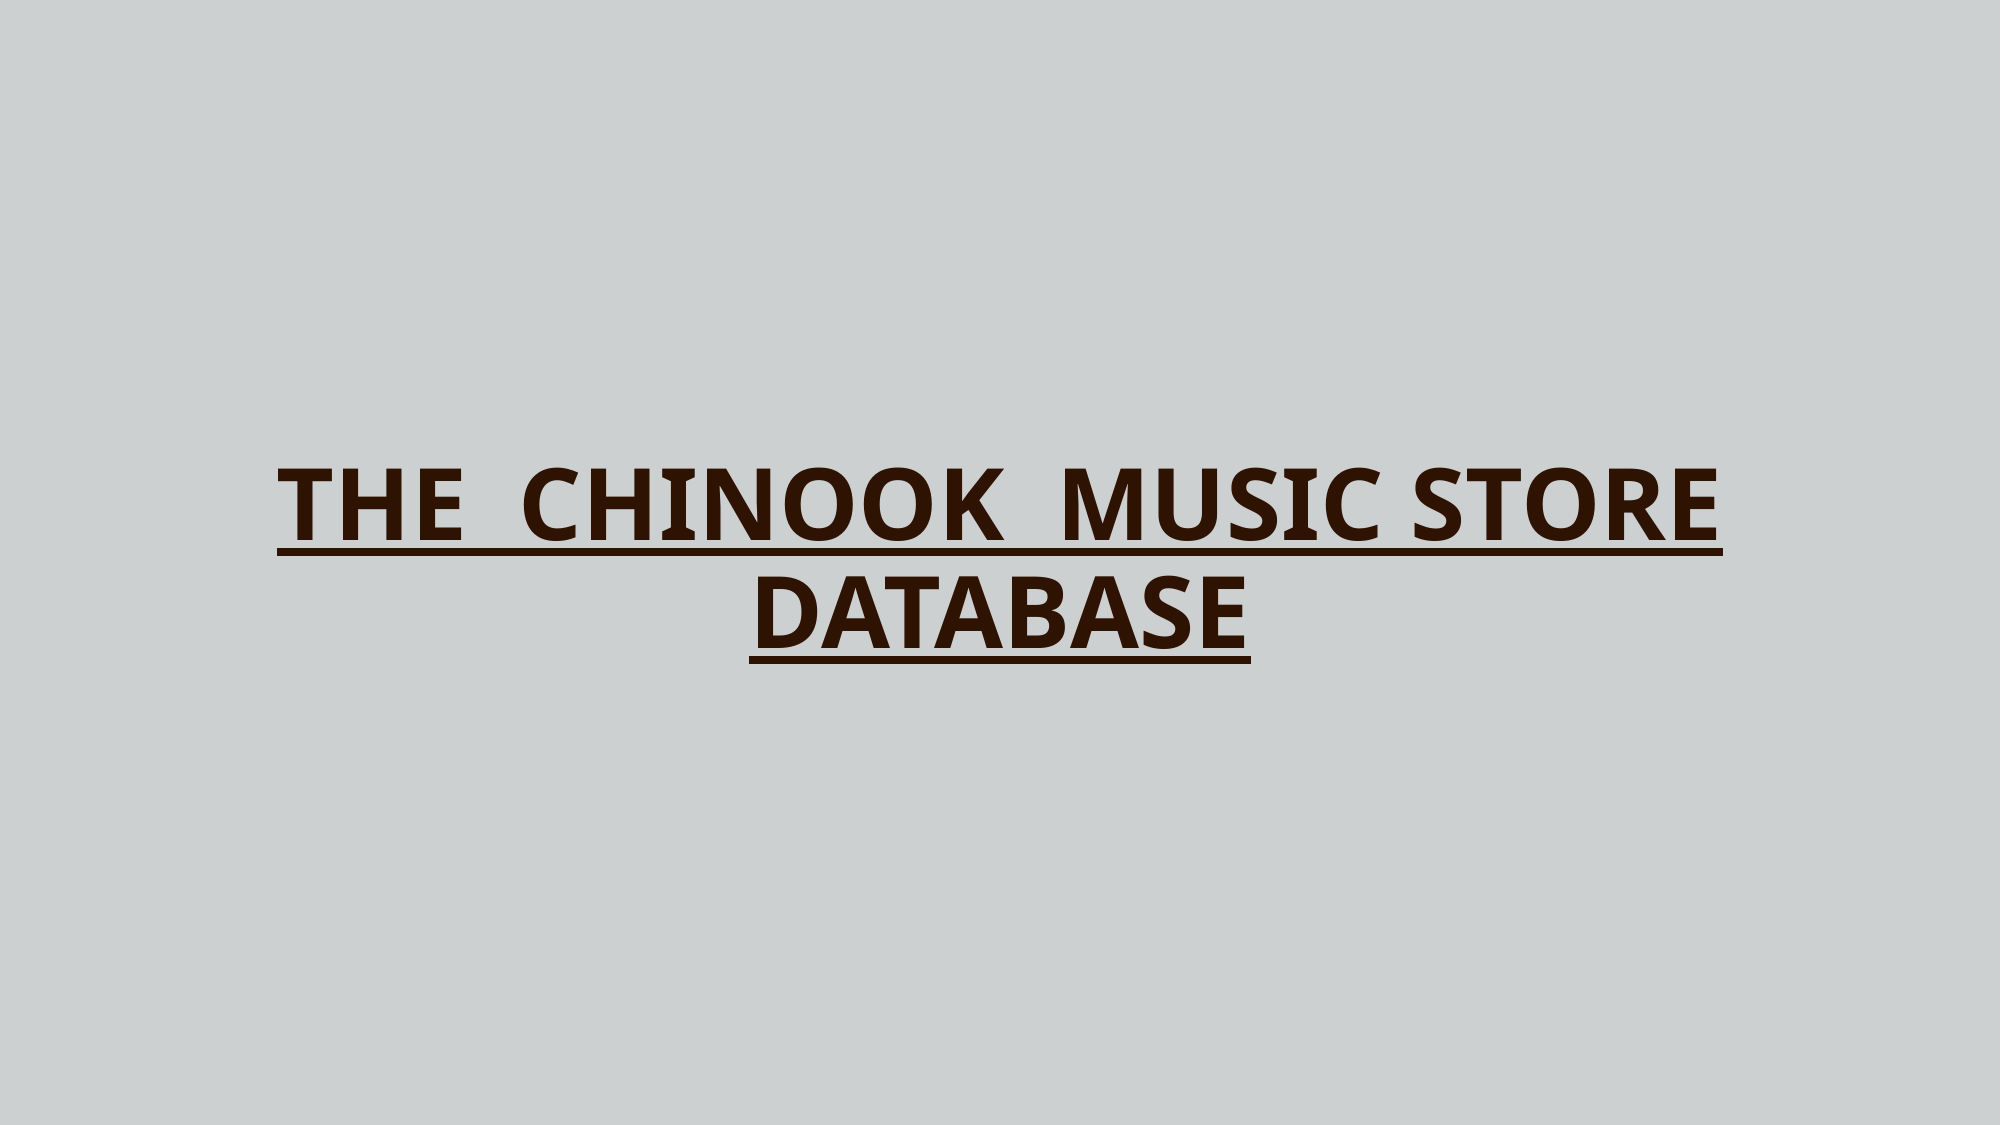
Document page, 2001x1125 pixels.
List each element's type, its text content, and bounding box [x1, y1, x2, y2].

title THE CHINOOK MUSIC STORE DATABASE [150, 149, 1850, 975]
